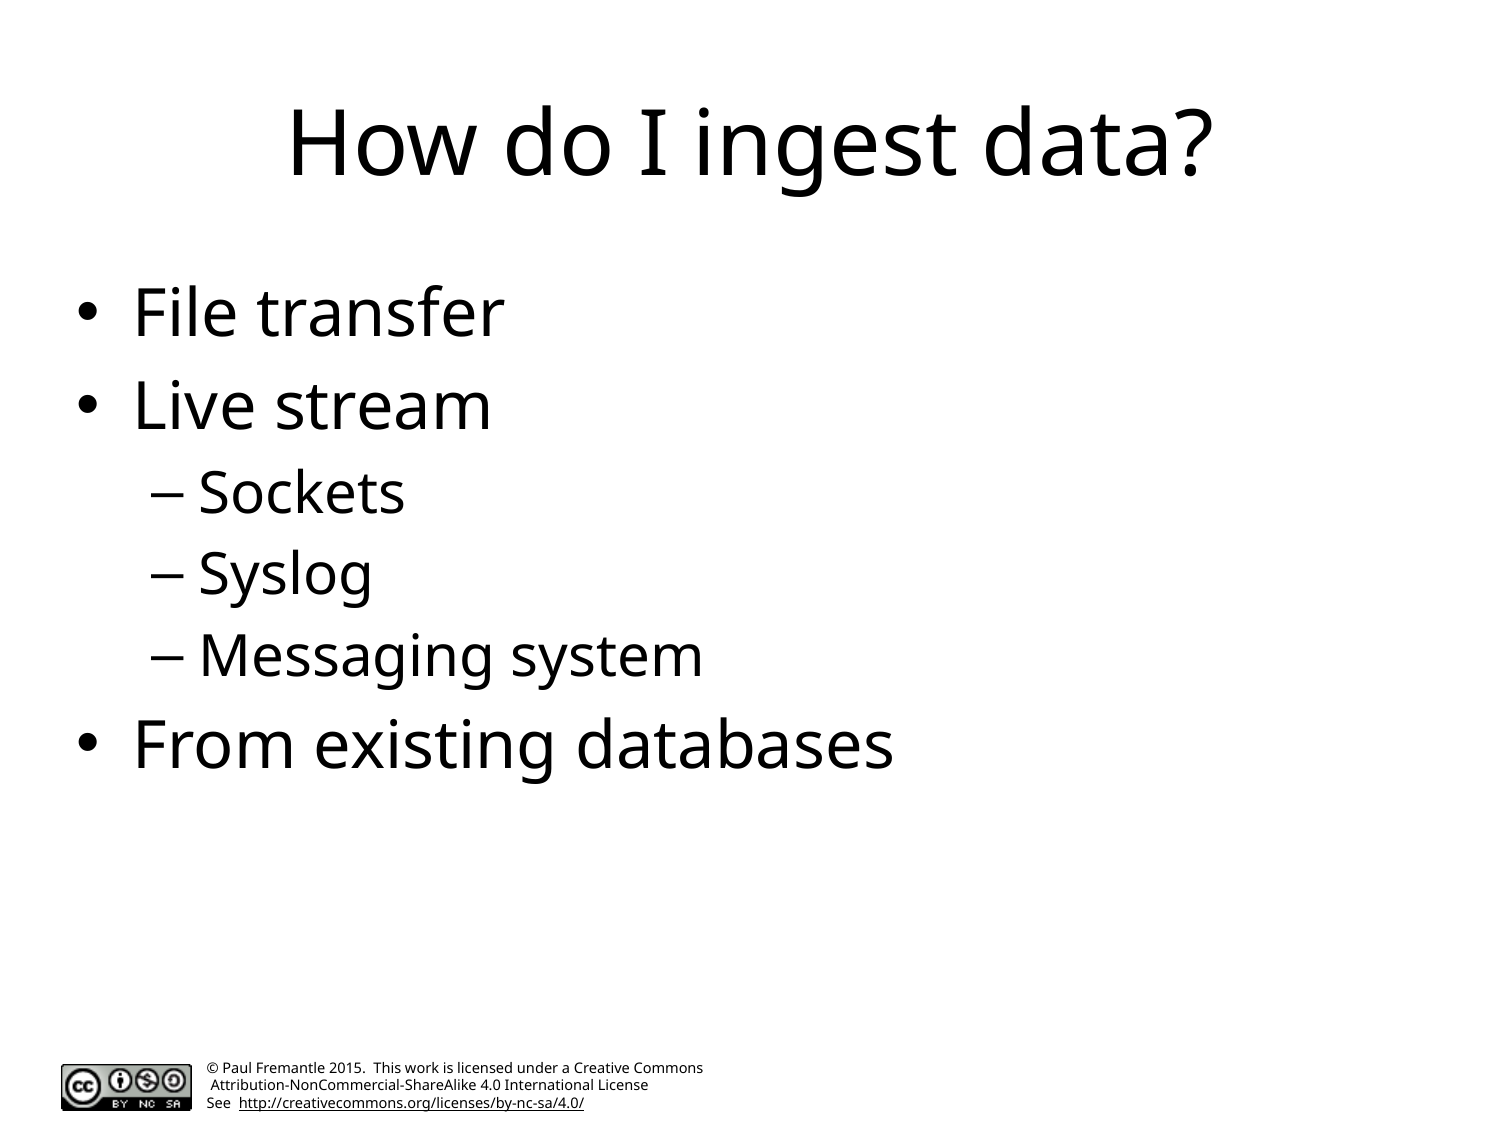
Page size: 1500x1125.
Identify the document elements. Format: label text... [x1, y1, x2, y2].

title How do I ingest data? [75, 45, 1425, 233]
list File transfer Live stream Sockets Syslog Messaging system From existing databases [61, 262, 1412, 1005]
picture [61, 1064, 192, 1111]
